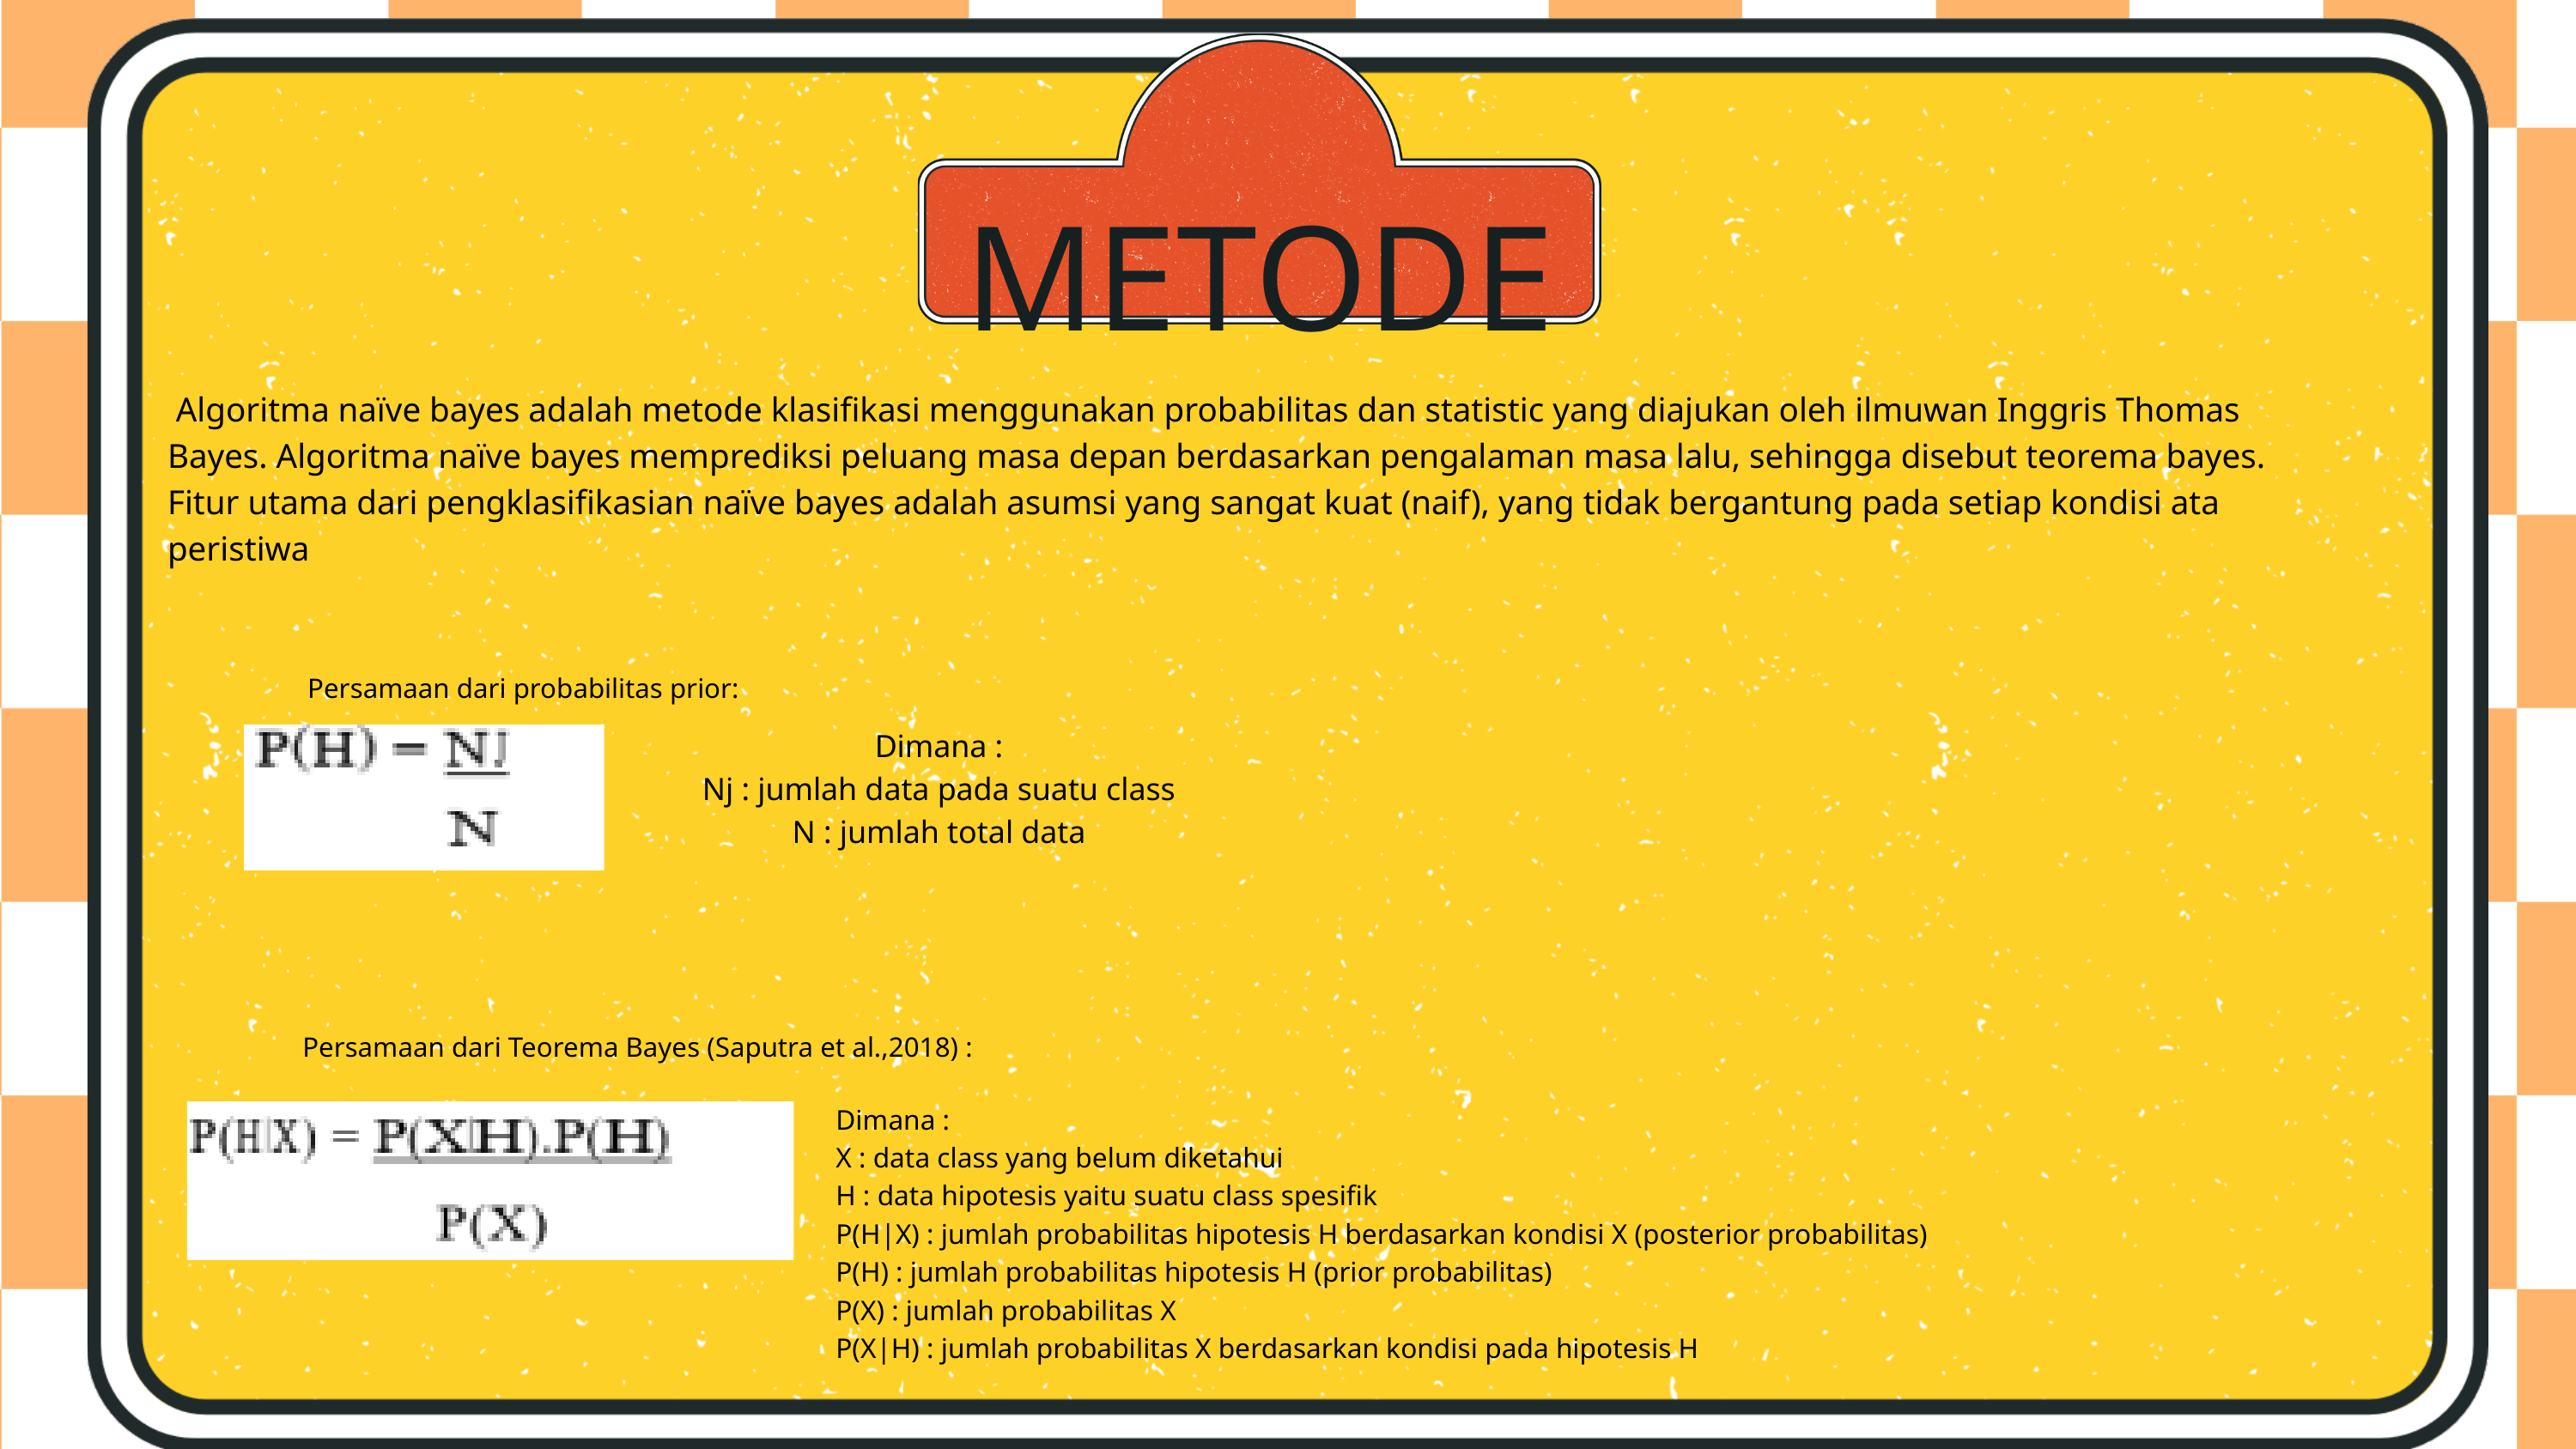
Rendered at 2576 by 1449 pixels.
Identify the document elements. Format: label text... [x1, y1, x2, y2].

text_box [0, 0, 1355, 1449]
text_box Persamaan dari probabilitas prior: [211, 667, 836, 704]
text_box Dimana : X : data class yang belum diketahui H : data hipotesis yaitu suatu class spesifik P(H|X) : jumlah probabilitas hipotesis H berdasarkan kondisi X (posterior probabilitas) P(H) : jumlah probabilitas hipotesis H (prior probabilitas) P(X) : jumlah probabilitas X P(X|H) : jumlah probabilitas X berdasarkan kondisi pada hipotesis H [835, 1096, 2317, 1364]
text_box Algoritma naïve bayes adalah metode klasifikasi menggunakan probabilitas dan statistic yang diajukan oleh ilmuwan Inggris Thomas Bayes. Algoritma naïve bayes memprediksi peluang masa depan berdasarkan pengalaman masa lalu, sehingga disebut teorema bayes. Fitur utama dari pengklasifikasian naïve bayes adalah asumsi yang sangat kuat (naif), yang tidak bergantung pada setiap kondisi ata peristiwa [167, 382, 2336, 568]
text_box [186, 1101, 794, 1260]
text_box [87, 18, 2488, 1449]
text_box Persamaan dari Teorema Bayes (Saputra et al.,2018) : [194, 1029, 1083, 1063]
text_box [244, 724, 605, 870]
text_box Dimana : Nj : jumlah data pada suatu class N : jumlah total data [626, 720, 1252, 851]
text_box [917, 33, 1601, 157]
text_box [1355, 0, 2576, 1449]
text_box METODE [788, 157, 1731, 361]
